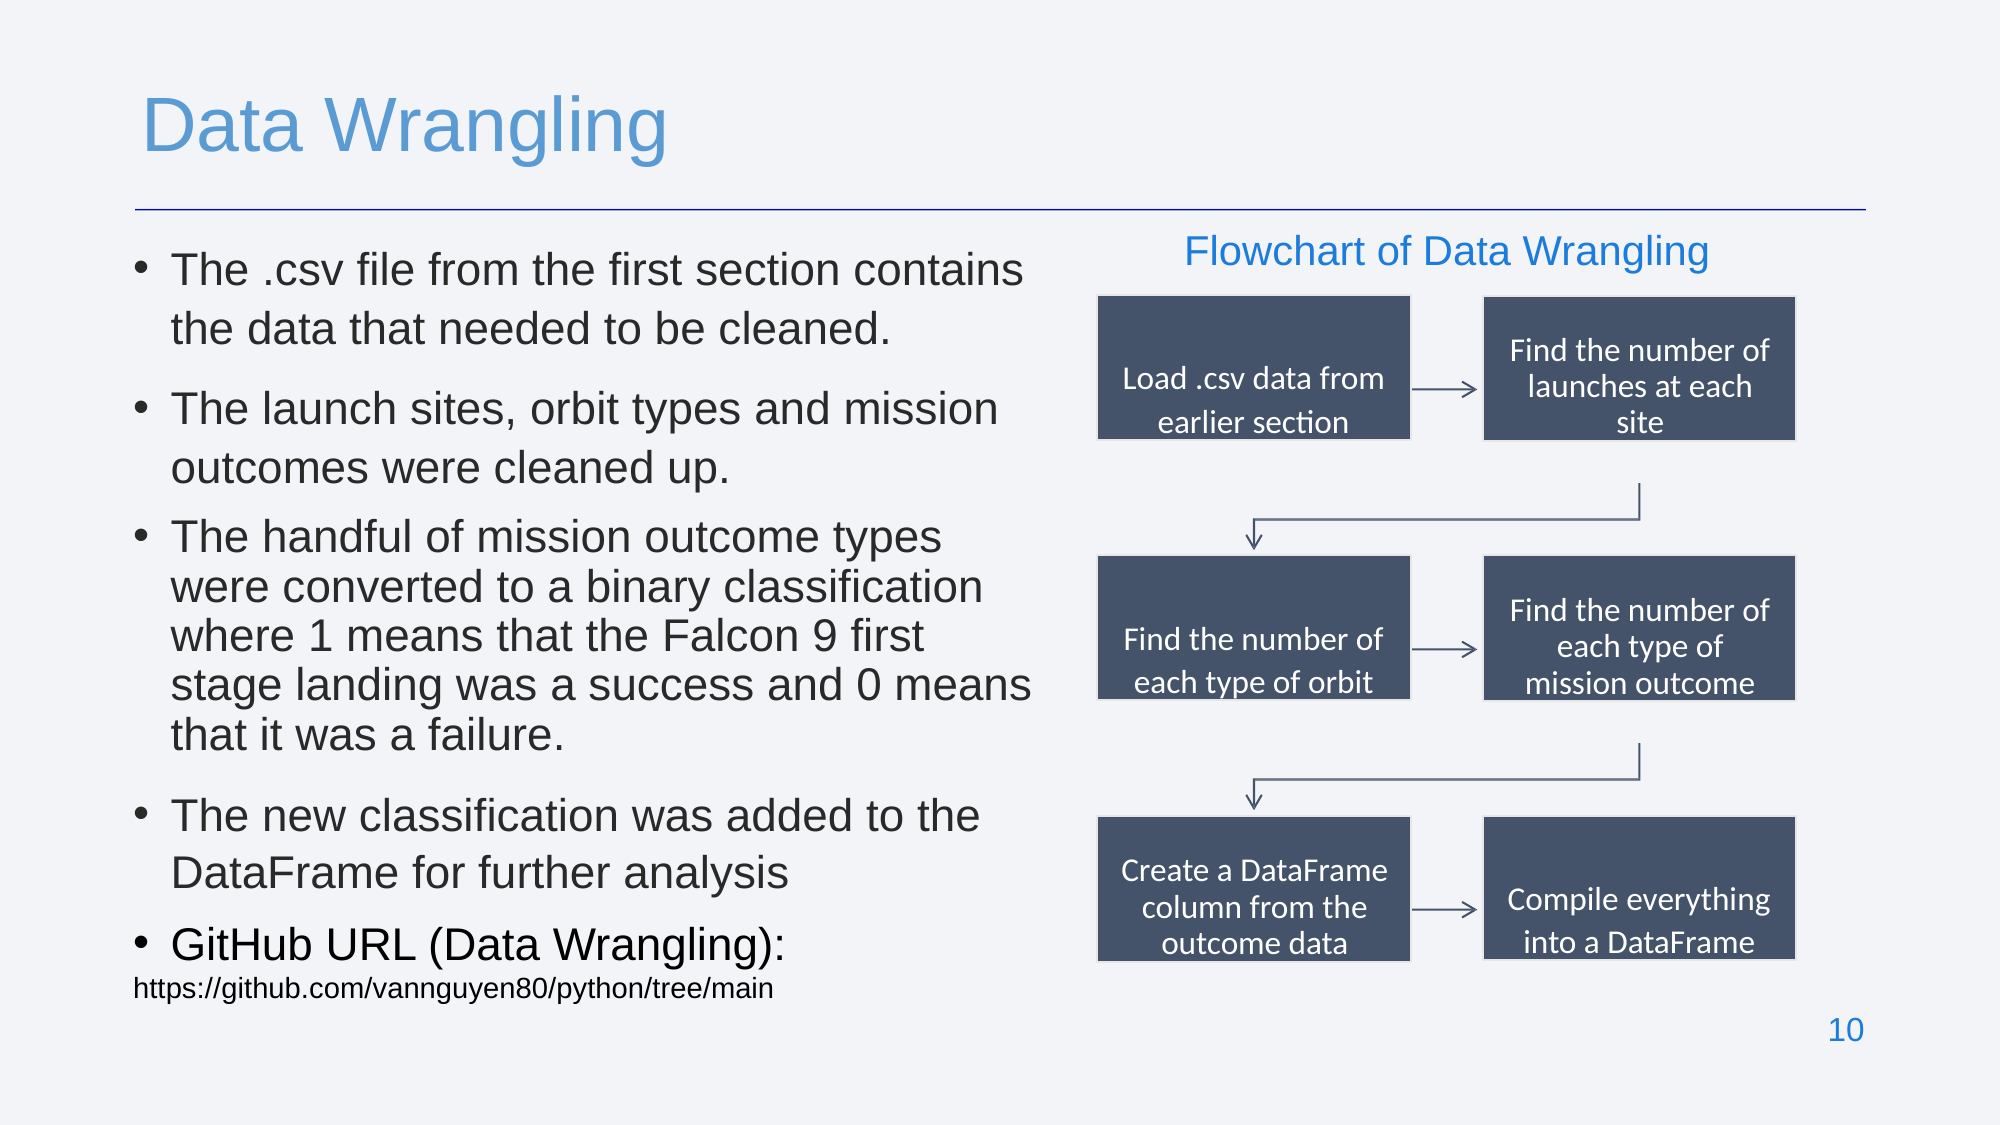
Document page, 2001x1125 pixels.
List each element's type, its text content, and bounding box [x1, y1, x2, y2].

text_box Create a DataFrame column from the outcome data [1097, 815, 1411, 962]
text_box Find the number of launches at each site [1482, 295, 1797, 442]
text_box [1245, 743, 1641, 811]
text_box [1411, 901, 1478, 919]
title Data Wrangling [139, 72, 1820, 263]
text_box Find the number of each type of mission outcome [1482, 555, 1797, 702]
text_box Load .csv data from earlier section [1097, 295, 1411, 440]
picture [0, 0, 2000, 1125]
text_box [1411, 380, 1478, 398]
text_box Compile everything into a DataFrame [1482, 815, 1797, 961]
text_box Flowchart of Data Wrangling [1182, 221, 1712, 274]
list The .csv file from the first section contains the data that needed to be cleaned. The launch sites, orbit types and mission outcomes were cleaned up. The handful of mission outcome types were converted to a binary classification where 1 means that the Falcon 9 first stage landing was a success and 0 means that it was a failure. The new classification was added to the DataFrame for further analysis GitHub URL (Data Wrangling): https://github.com/vannguyen80/python/tree/main [131, 226, 1042, 1005]
text_box Find the number of each type of orbit [1097, 555, 1411, 701]
text_box [1411, 640, 1478, 658]
slide_number ‹#› [1821, 1001, 1873, 1125]
text_box [1245, 483, 1641, 551]
